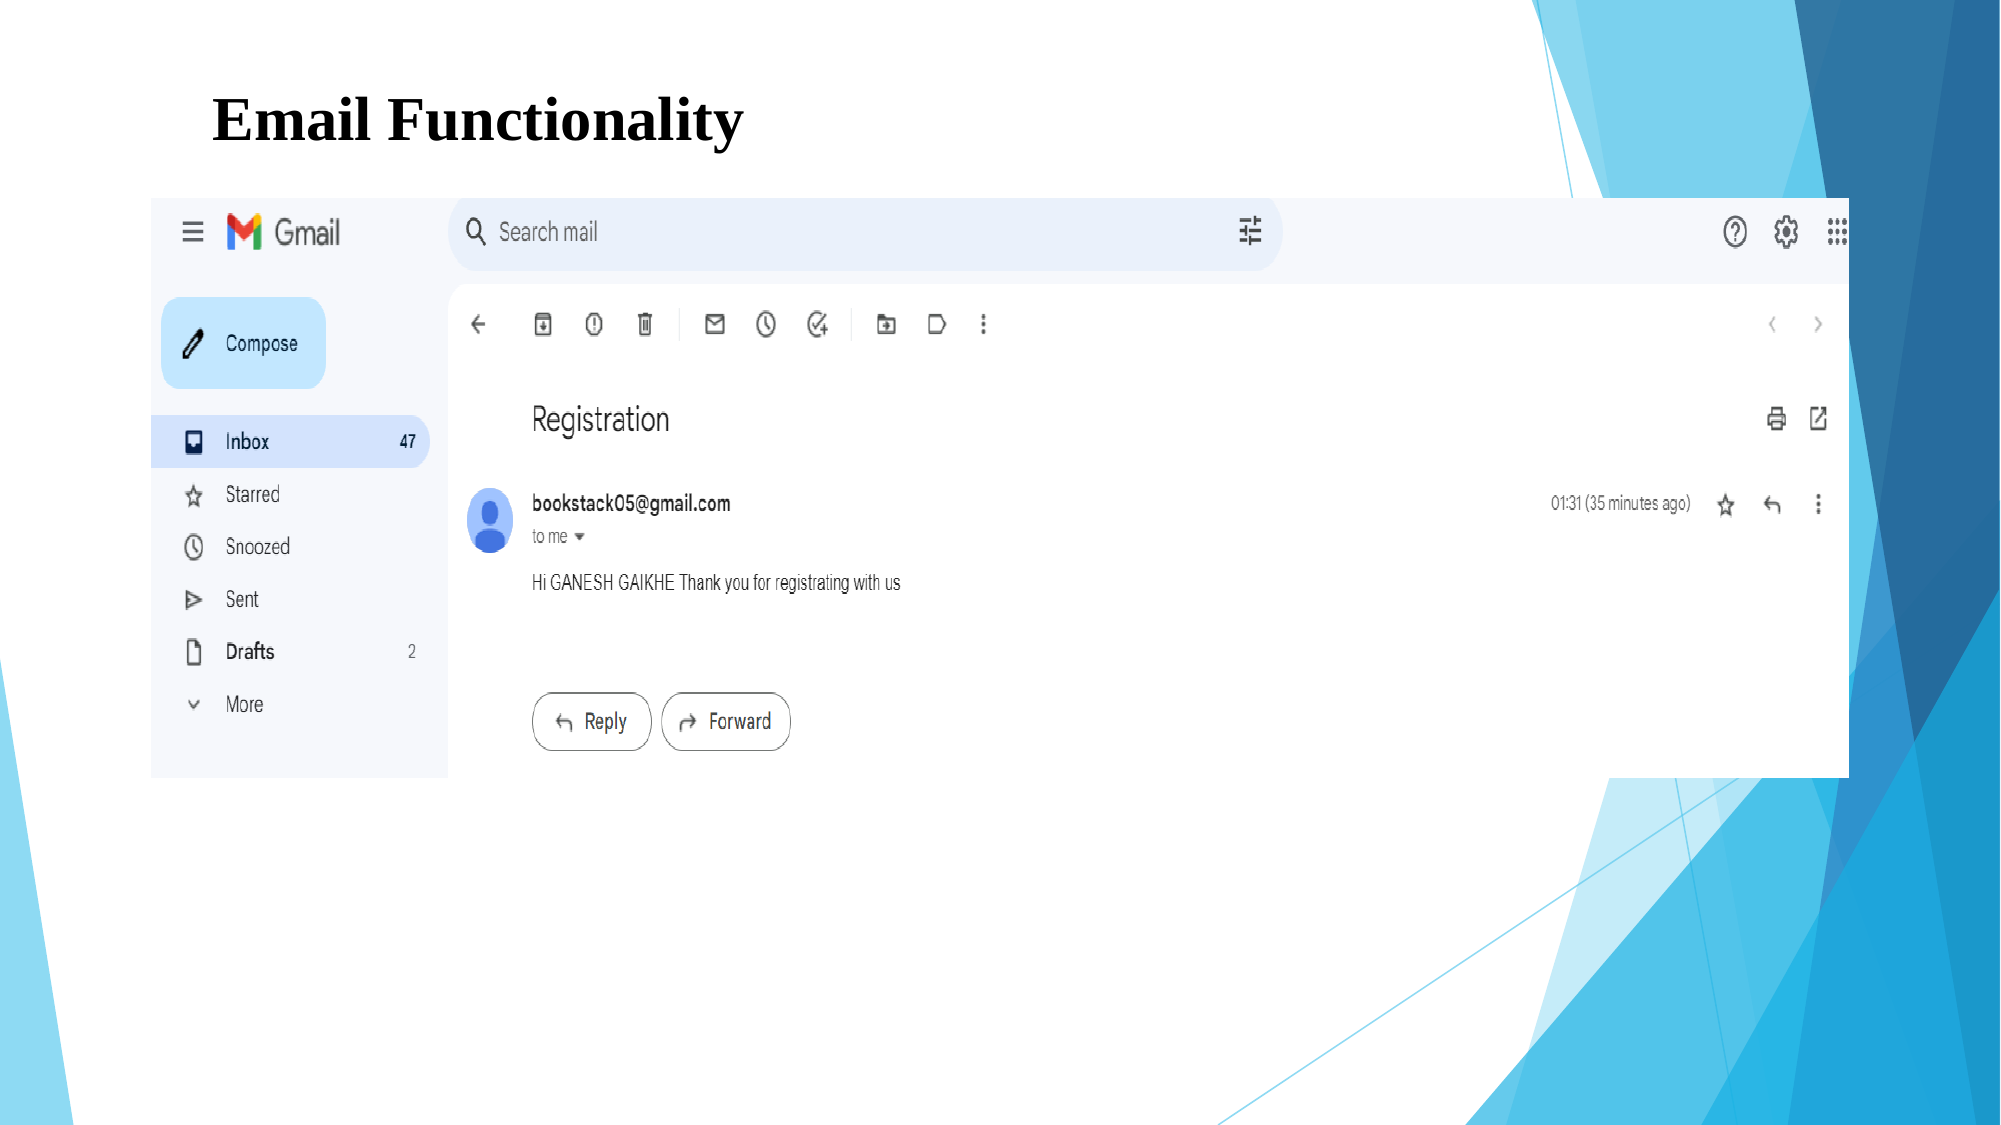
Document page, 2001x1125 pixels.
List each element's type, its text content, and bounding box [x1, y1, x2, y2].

picture [151, 198, 1849, 778]
text_box Email Functionality [197, 70, 1400, 160]
